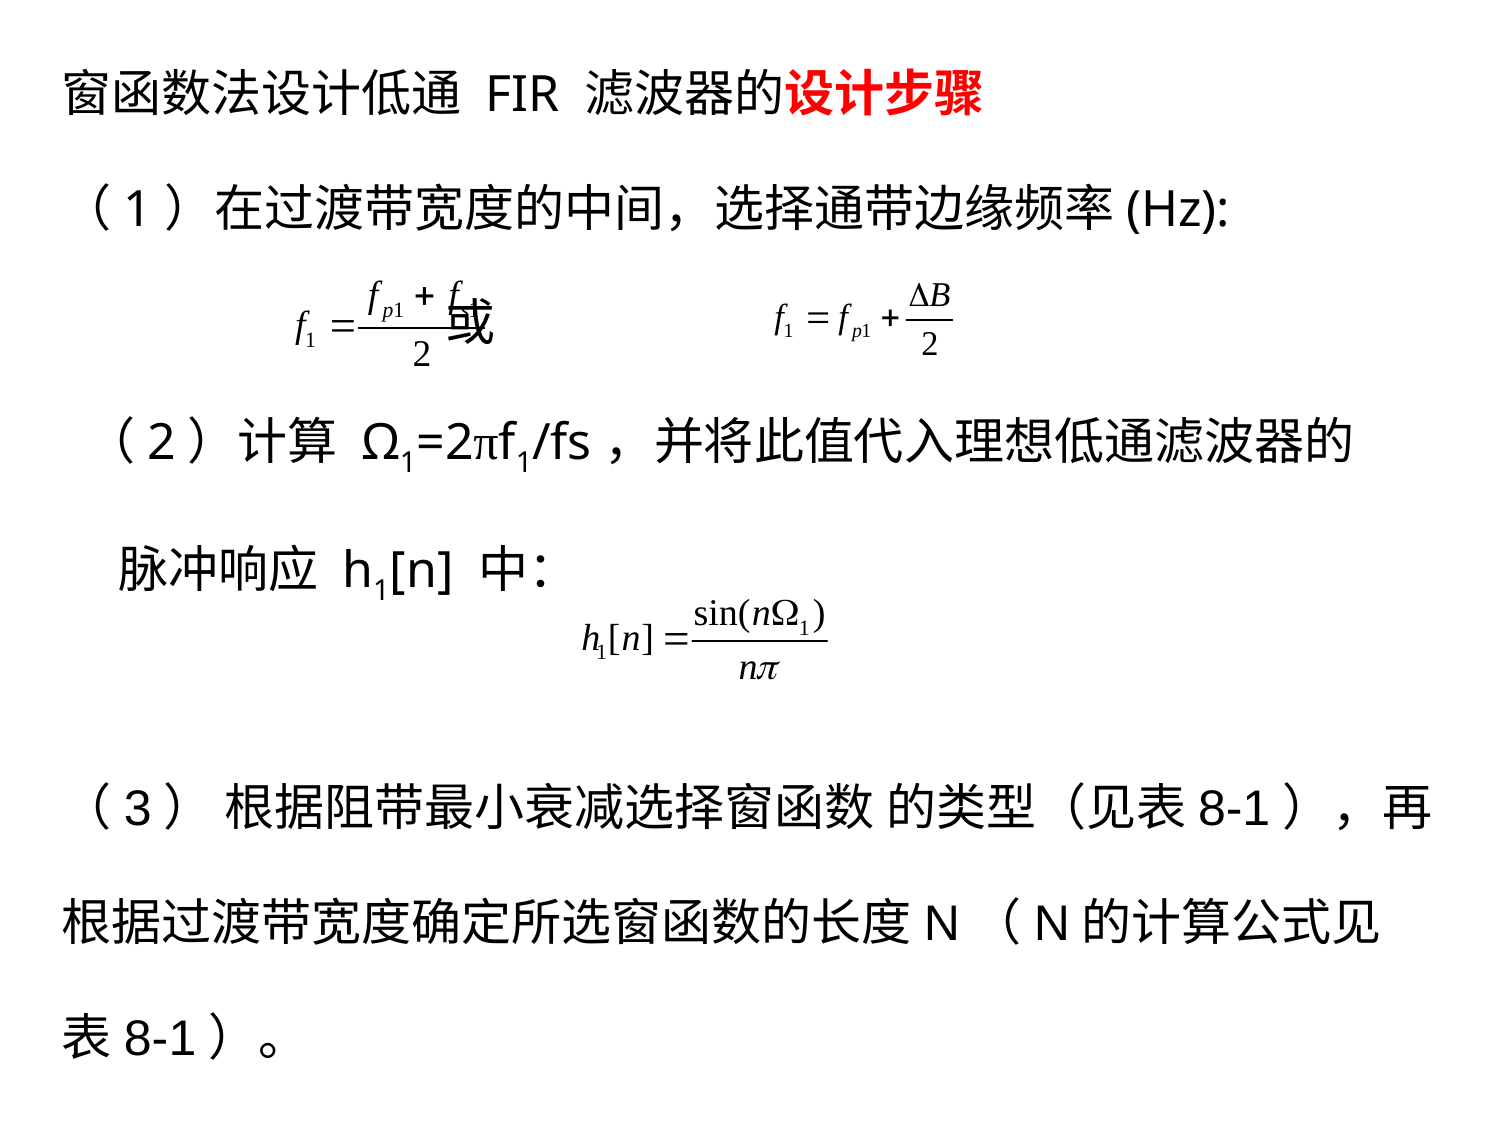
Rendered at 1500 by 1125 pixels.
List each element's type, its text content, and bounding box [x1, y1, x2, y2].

list 窗函数法设计低通 FIR 滤波器的设计步骤 （1）在过渡带宽度的中间，选择通带边缘频率(Hz): 或 （2）计算 Ω1=2πf1/fs，并将此值代入理想低通滤波器的 脉冲响应 h1[n] 中： （3） 根据阻带最小衰减选择窗函数 的类型（见表8-1），再 根据过渡带宽度确定所选窗函数的长度N（N的计算公式见 表8-1）。 [46, 23, 1466, 987]
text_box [761, 269, 961, 364]
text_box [281, 269, 495, 375]
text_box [574, 585, 837, 692]
